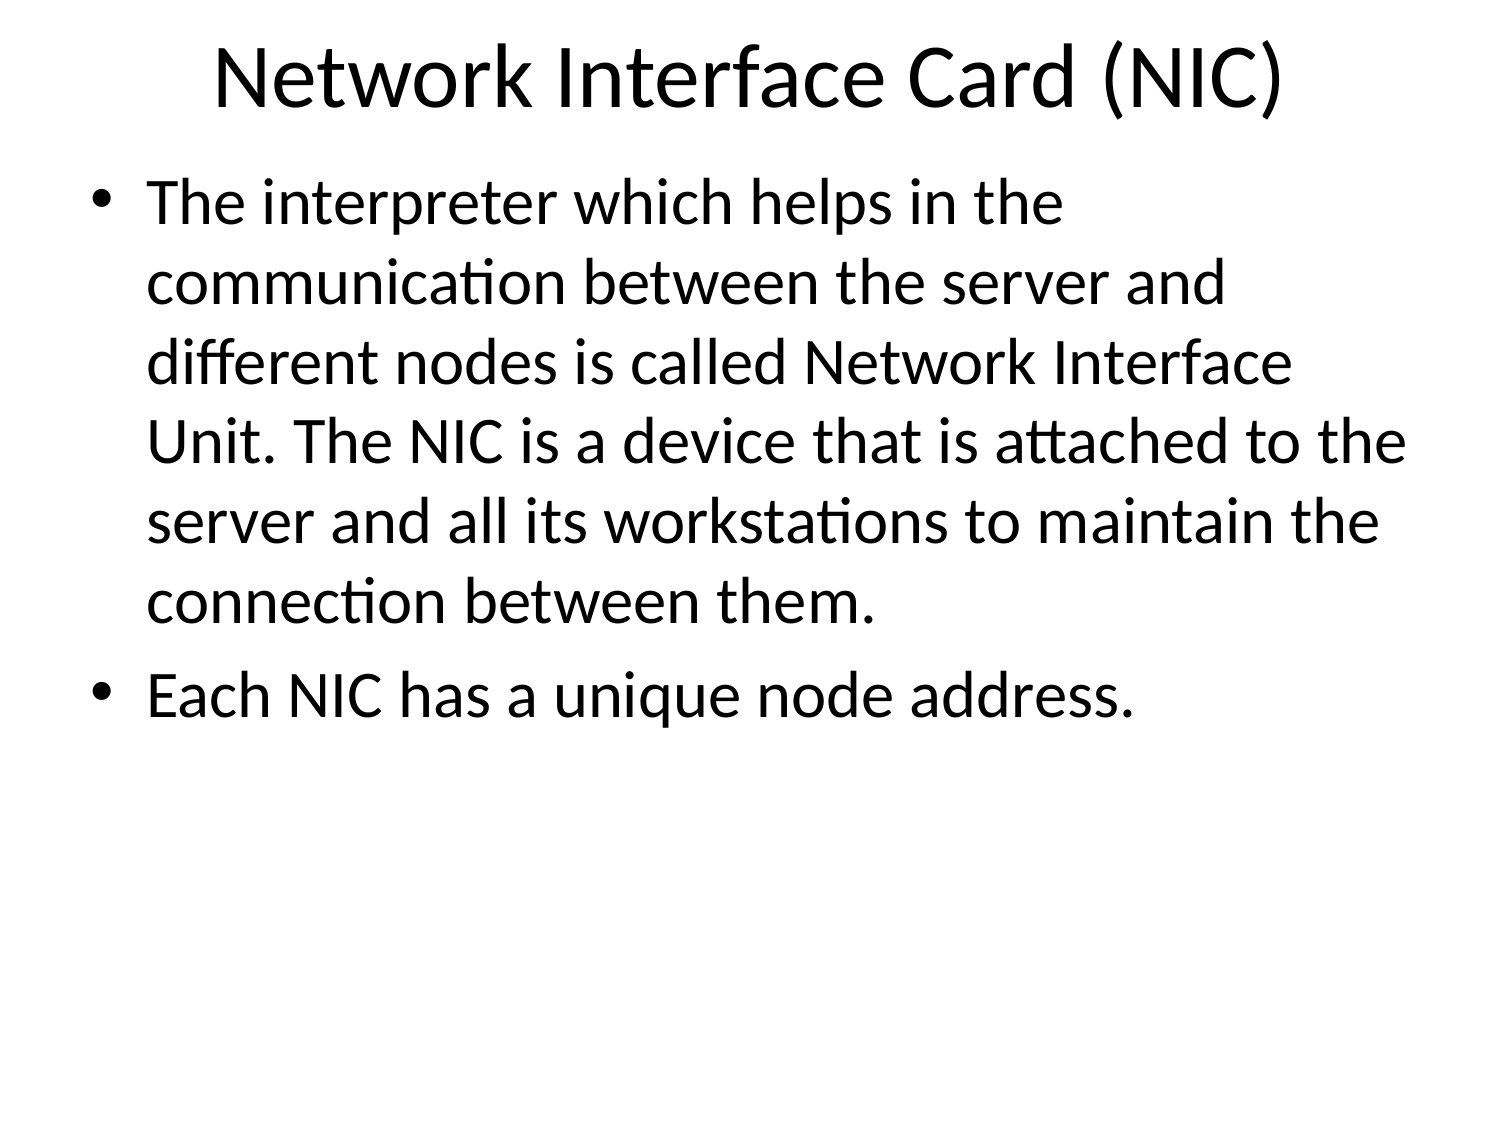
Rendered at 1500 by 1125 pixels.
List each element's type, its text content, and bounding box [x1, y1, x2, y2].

list The interpreter which helps in the communication between the server and different nodes is called Network Interface Unit. The NIC is a device that is attached to the server and all its workstations to maintain the connection between them. Each NIC has a unique node address. [75, 149, 1425, 1005]
title Network Interface Card (NIC) [75, 4, 1425, 138]
